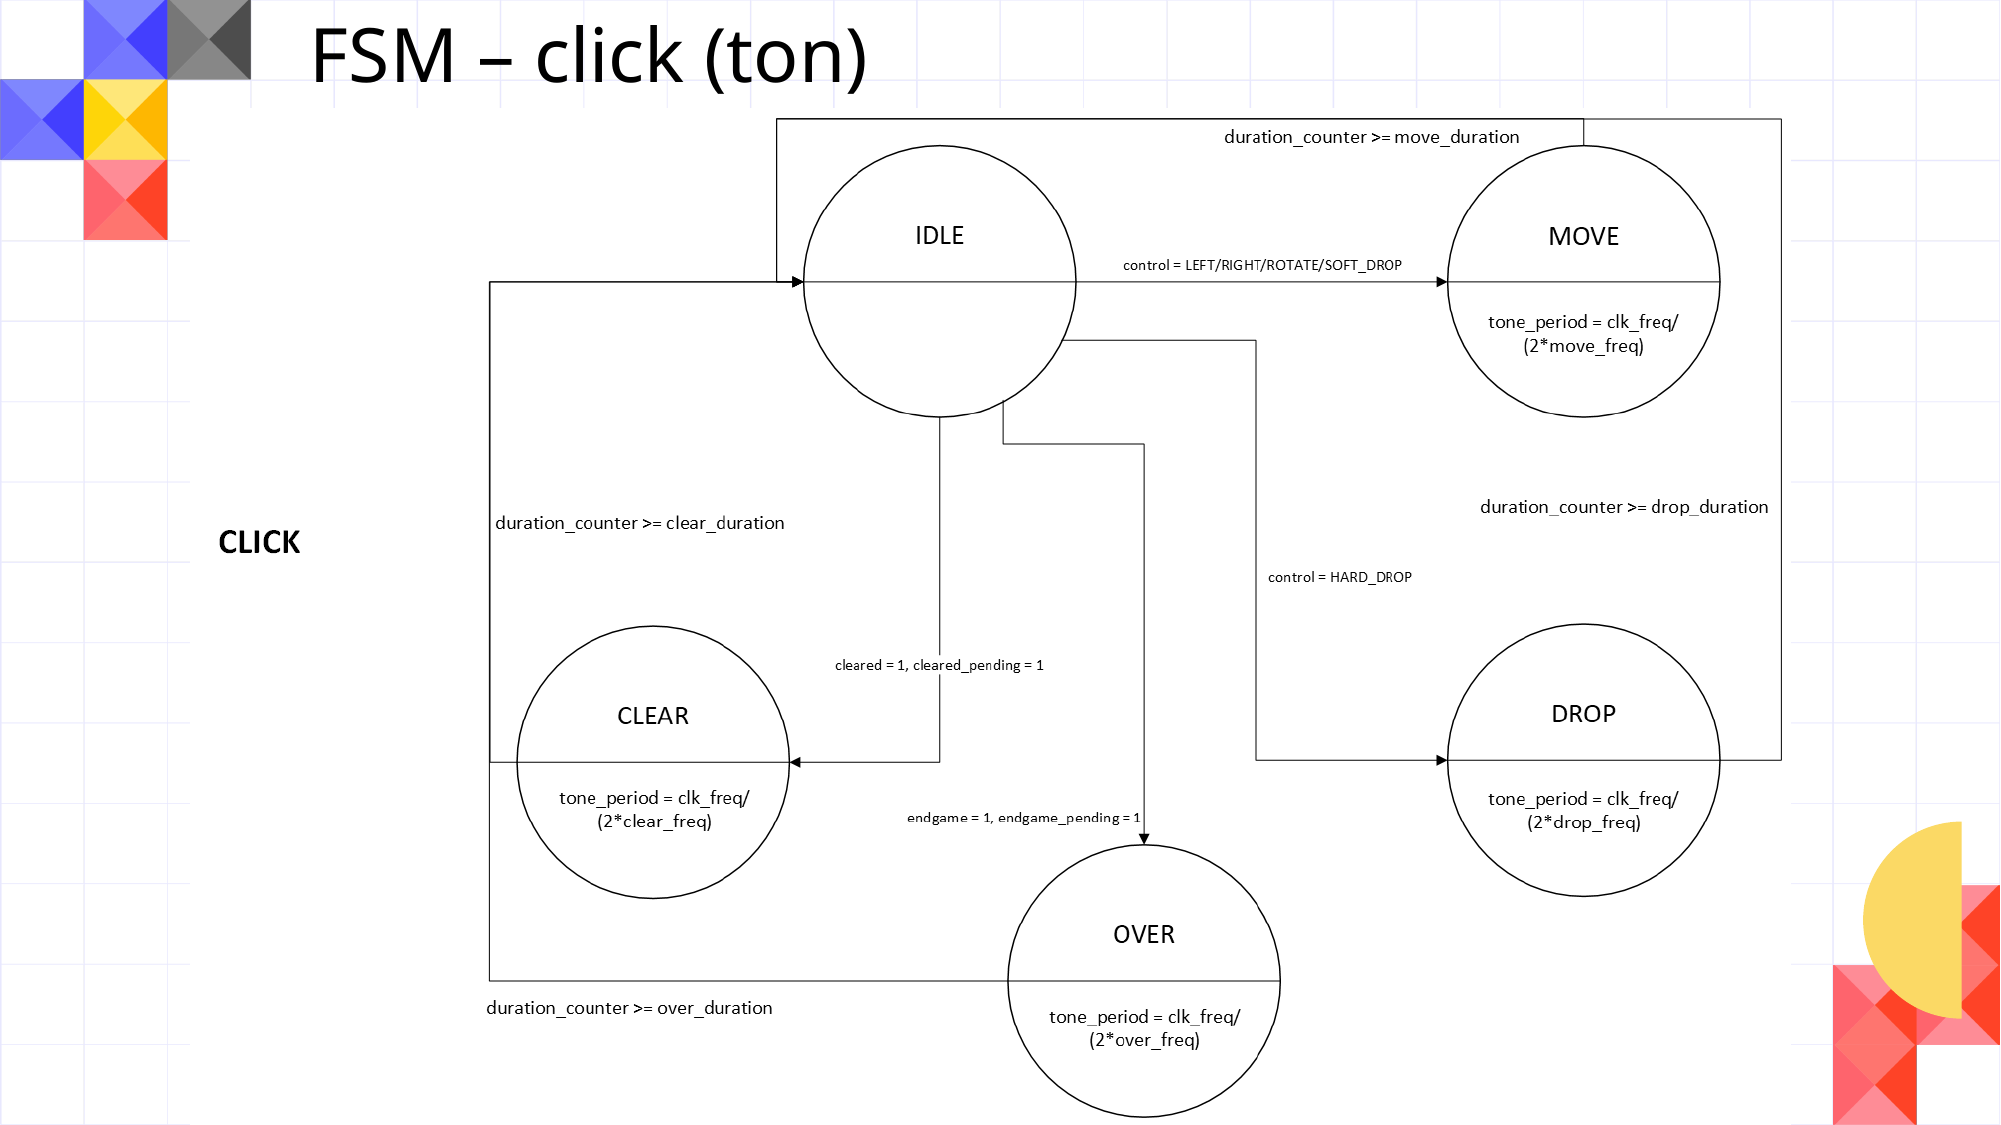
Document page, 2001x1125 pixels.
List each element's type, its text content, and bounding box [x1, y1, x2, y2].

picture [0, 0, 2000, 1125]
text_box FSM – click (ton) [294, 0, 1104, 105]
